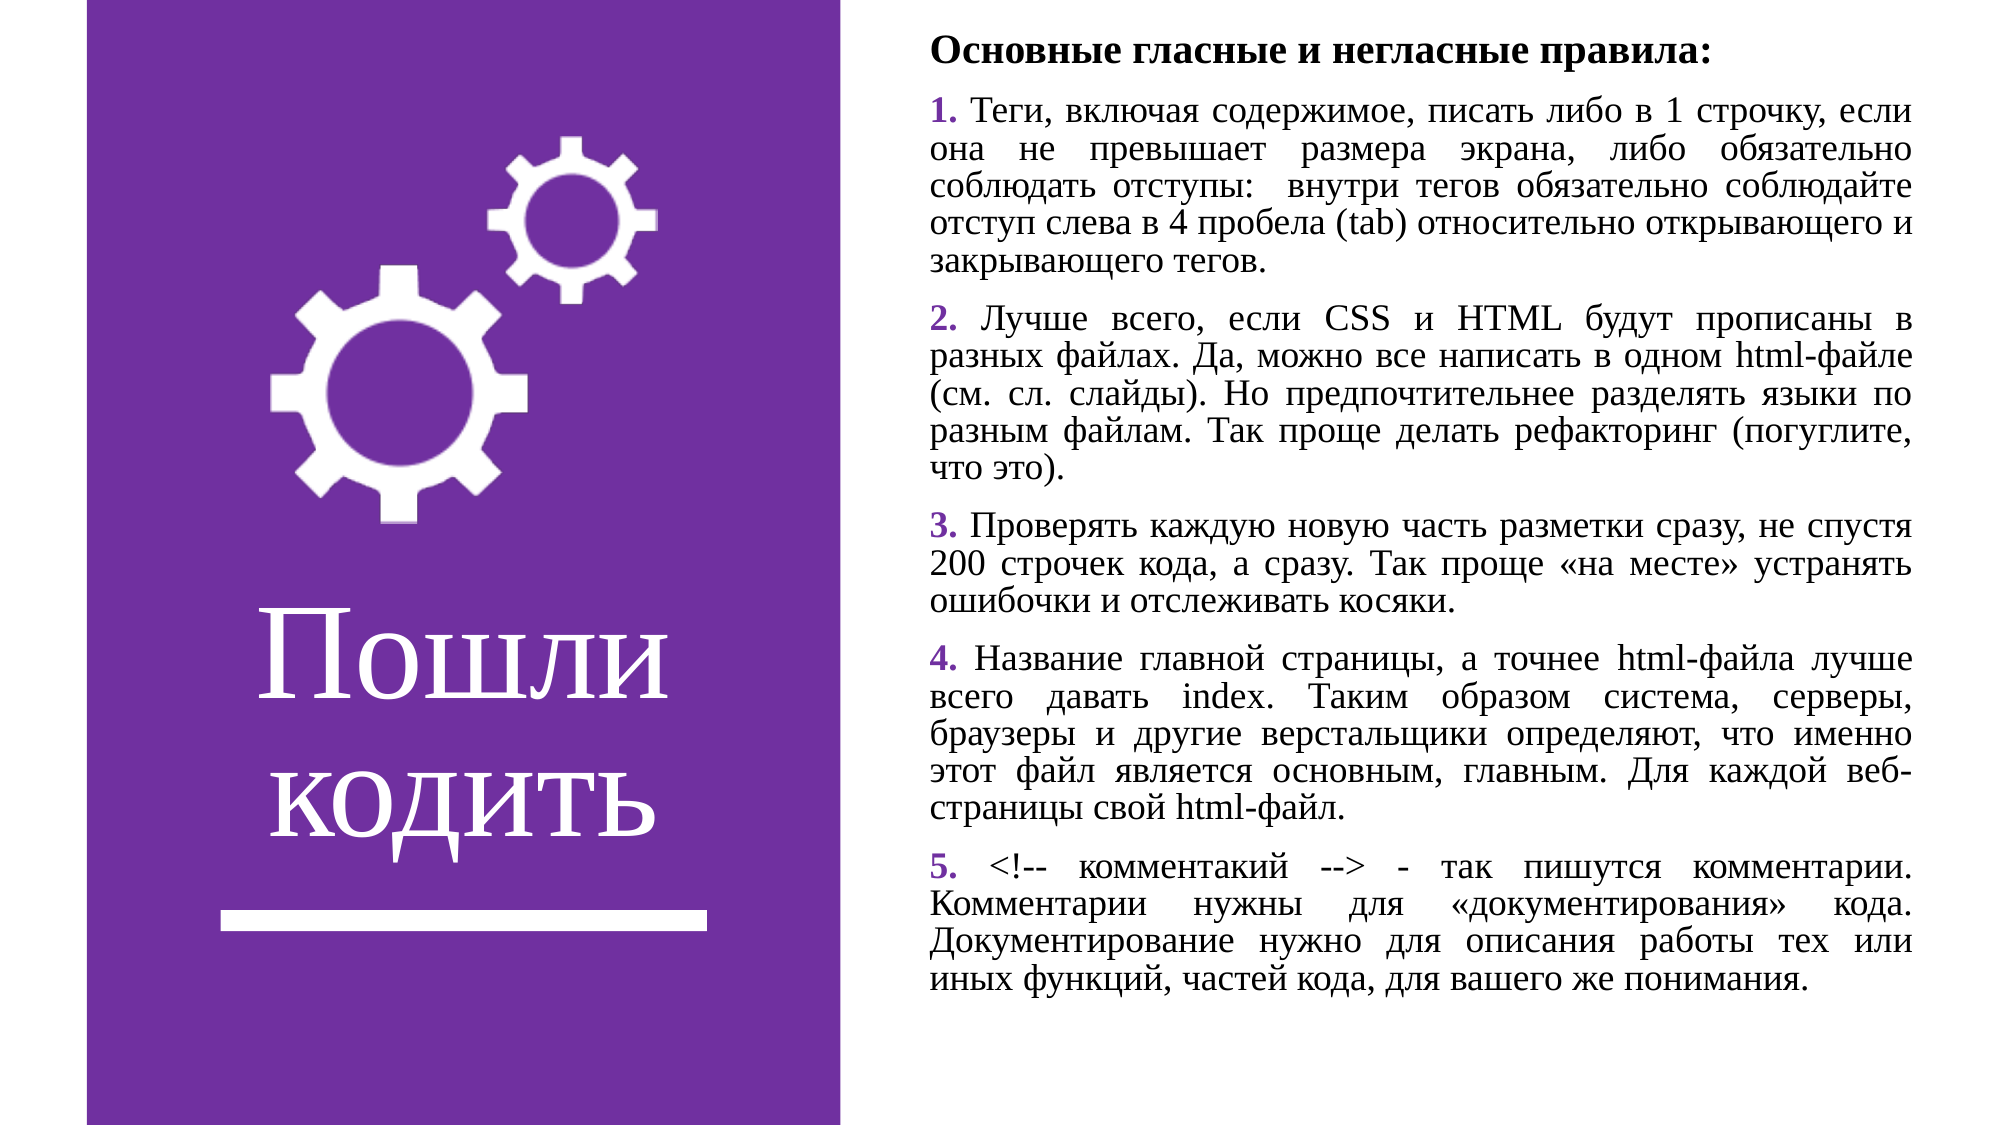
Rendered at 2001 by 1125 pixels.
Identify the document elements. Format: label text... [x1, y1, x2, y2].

text_box Пошли кодить [86, 581, 841, 911]
text_box [220, 909, 708, 932]
picture [270, 136, 658, 524]
text_box [86, 911, 841, 1125]
text_box Основные гласные и негласные правила: 1. Теги, включая содержимое, писать либо в 1 строчку, если она не превышает размера экрана, либо обязательно соблюдать отступы: внутри тегов обязательно соблюдайте отступ слева в 4 пробела (tab) относительно открывающего и закрывающего тегов. 2. Лучше всего, если CSS и HTML будут прописаны в разных файлах. Да, можно все написать в одном html-файле (см. сл. слайды). Но предпочтительнее разделять языки по разным файлам. Так проще делать рефакторинг (погуглите, что это). 3. Проверять каждую новую часть разметки сразу, не спустя 200 строчек кода, а сразу. Так проще «на месте» устранять ошибочки и отслеживать косяки. 4. Название главной страницы, а точнее html-файла лучше всего давать index. Таким образом система, серверы, браузеры и другие верстальщики определяют, что именно этот файл является основным, главным. Для каждой веб-страницы свой html-файл. 5. <!-- комментакий --> - так пишутся комментарии. Комментарии нужны для «документирования» кода. Документирование нужно для описания работы тех или иных функций, частей кода, для вашего же понимания. [914, 23, 1929, 1114]
text_box [86, 0, 841, 581]
